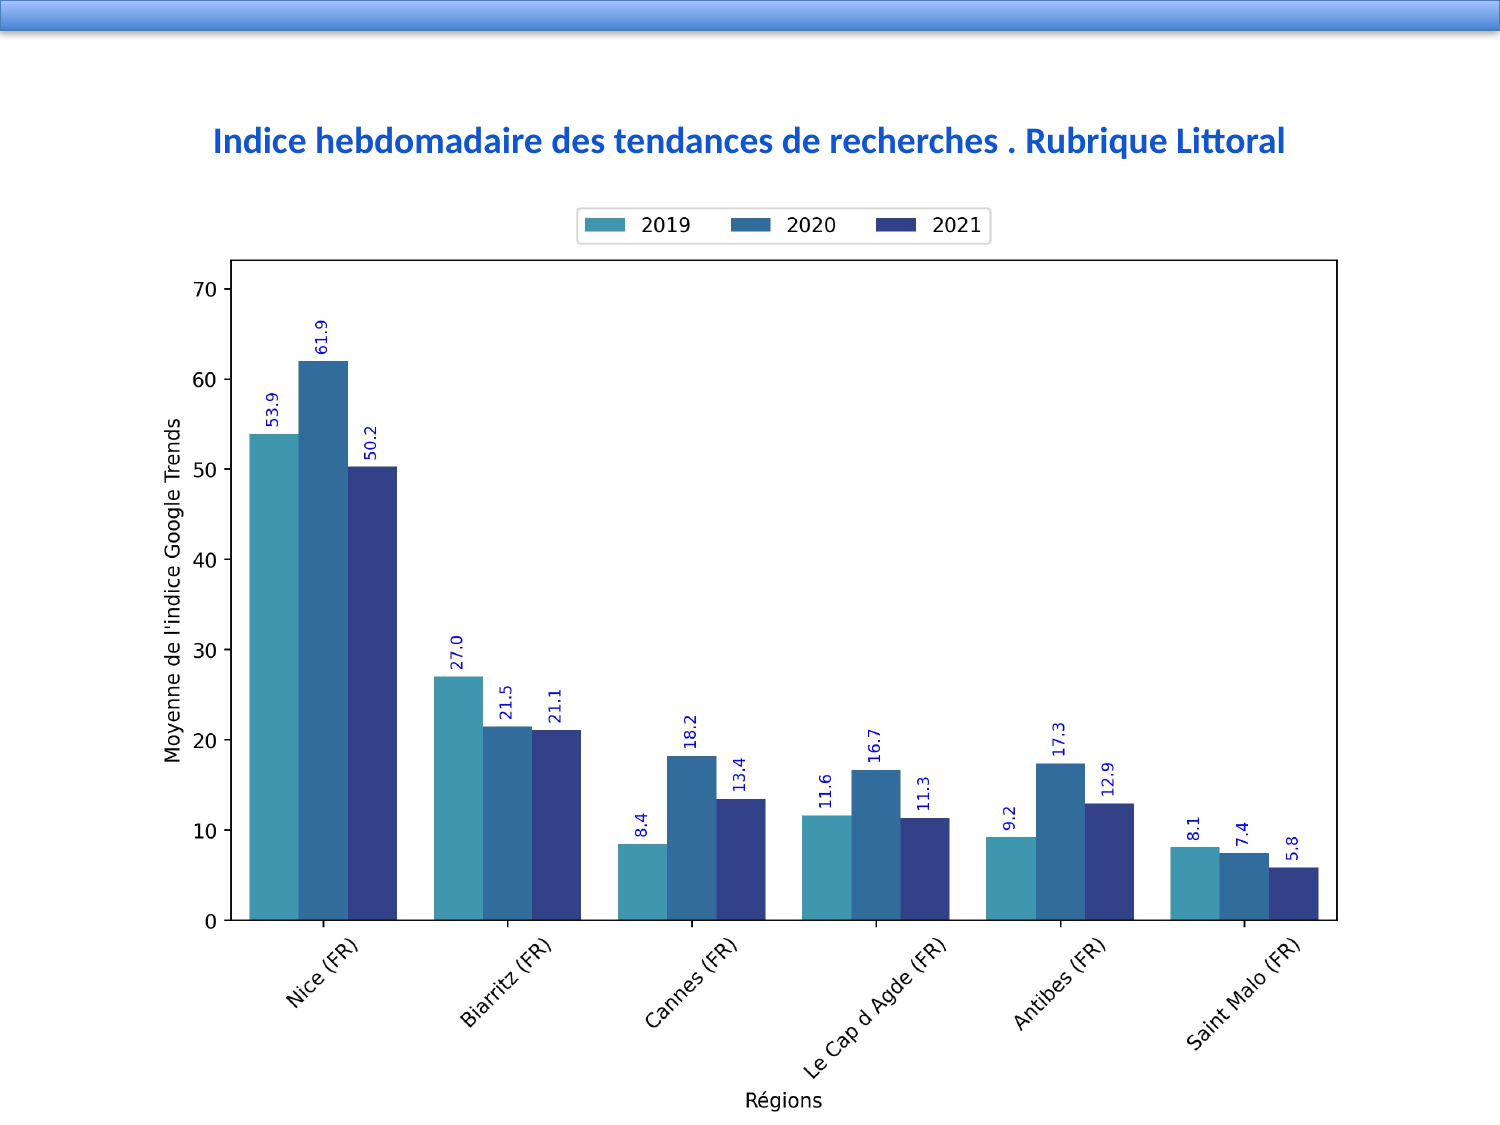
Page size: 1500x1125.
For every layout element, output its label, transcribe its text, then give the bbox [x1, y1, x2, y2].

text_box [0, 0, 1500, 31]
picture [149, 194, 1351, 1125]
title Indice hebdomadaire des tendances de recherches . Rubrique Littoral [75, 45, 1425, 233]
